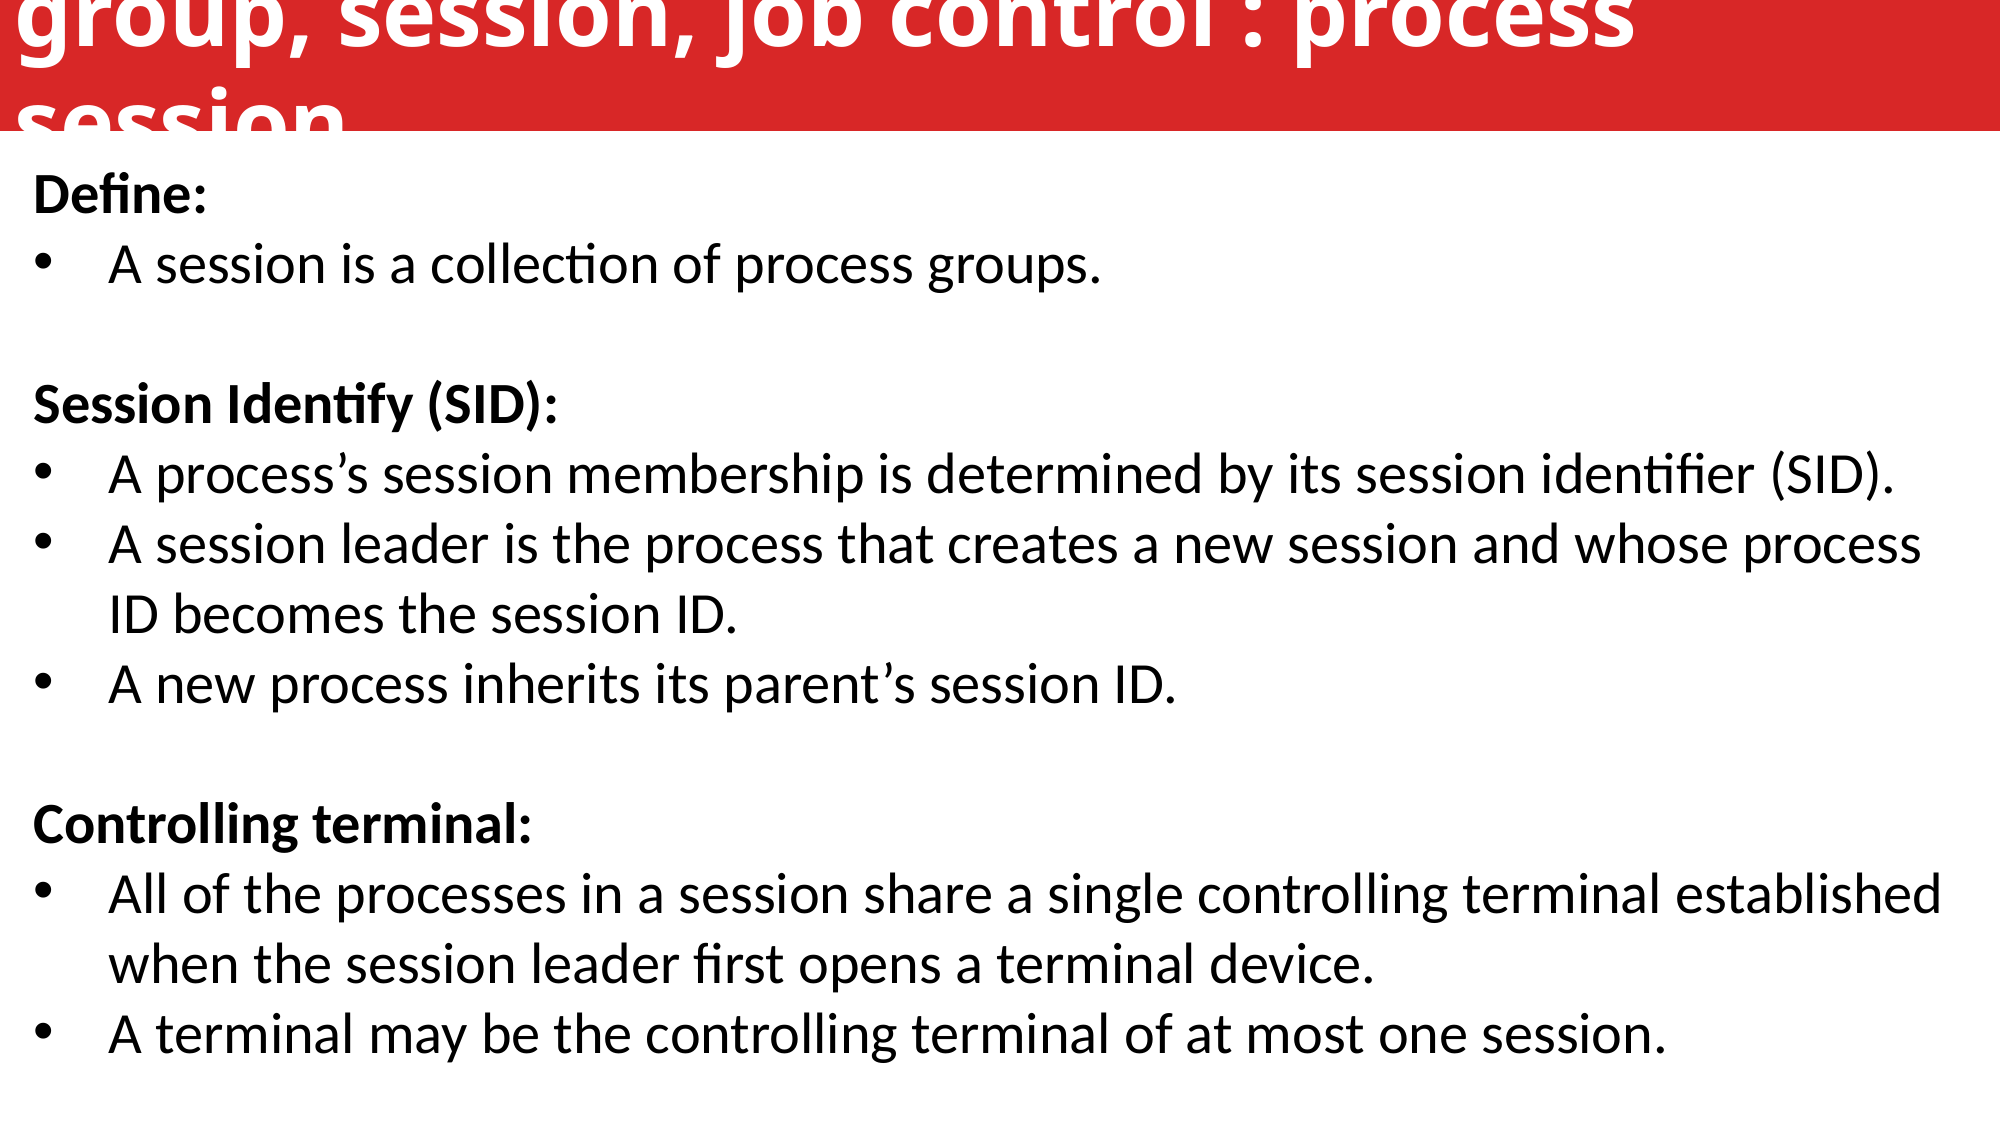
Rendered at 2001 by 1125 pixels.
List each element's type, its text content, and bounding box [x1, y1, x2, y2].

text_box group, session, job control : process session [0, 0, 2000, 131]
text_box Define: A session is a collection of process groups. Session Identify (SID): A process’s session membership is determined by its session identifier (SID). A session leader is the process that creates a new session and whose process ID becomes the session ID. A new process inherits its parent’s session ID. Controlling terminal: All of the processes in a session share a single controlling terminal established when the session leader first opens a terminal device. A terminal may be the controlling terminal of at most one session. [18, 147, 1975, 1073]
